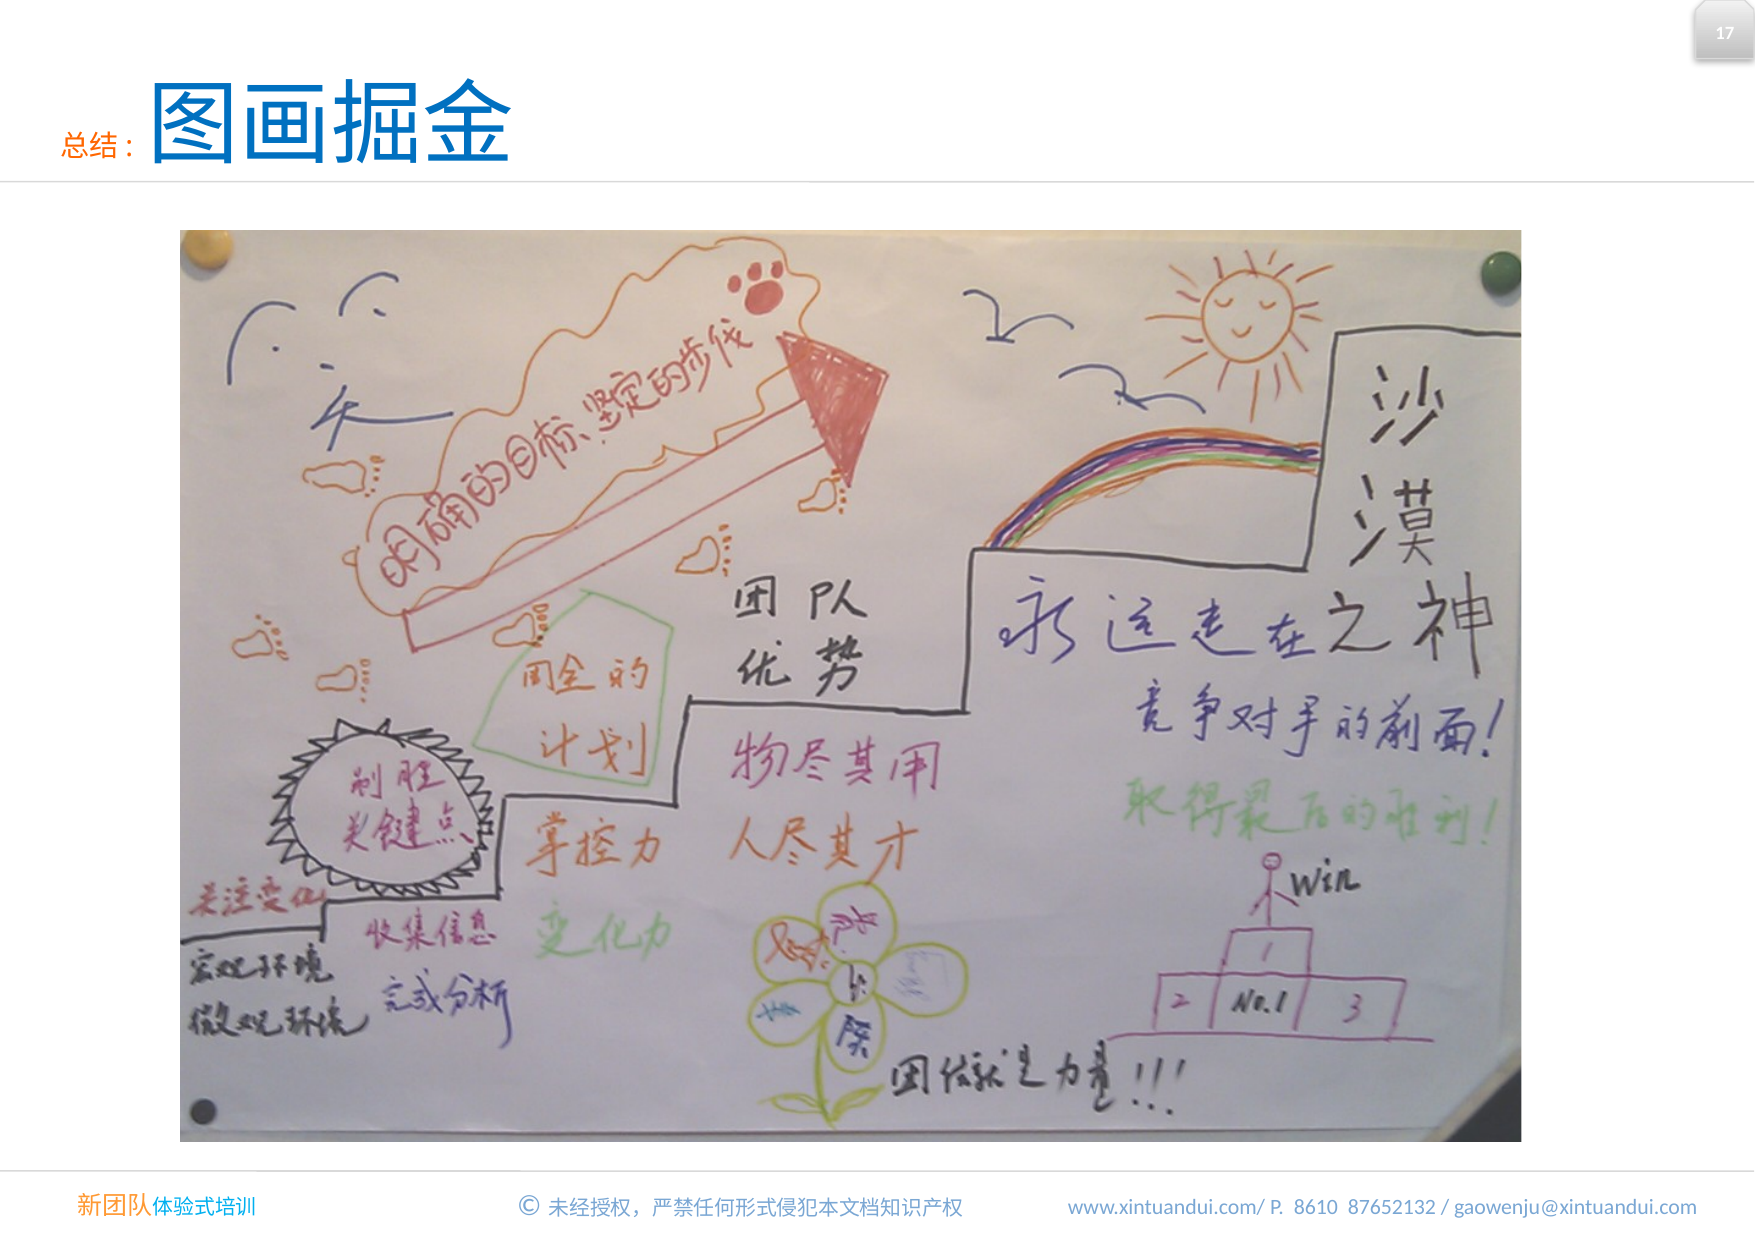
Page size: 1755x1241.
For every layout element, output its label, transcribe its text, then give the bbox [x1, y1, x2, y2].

picture [179, 230, 1522, 1142]
text_box 总结: 图画掘金 [45, 57, 1592, 183]
